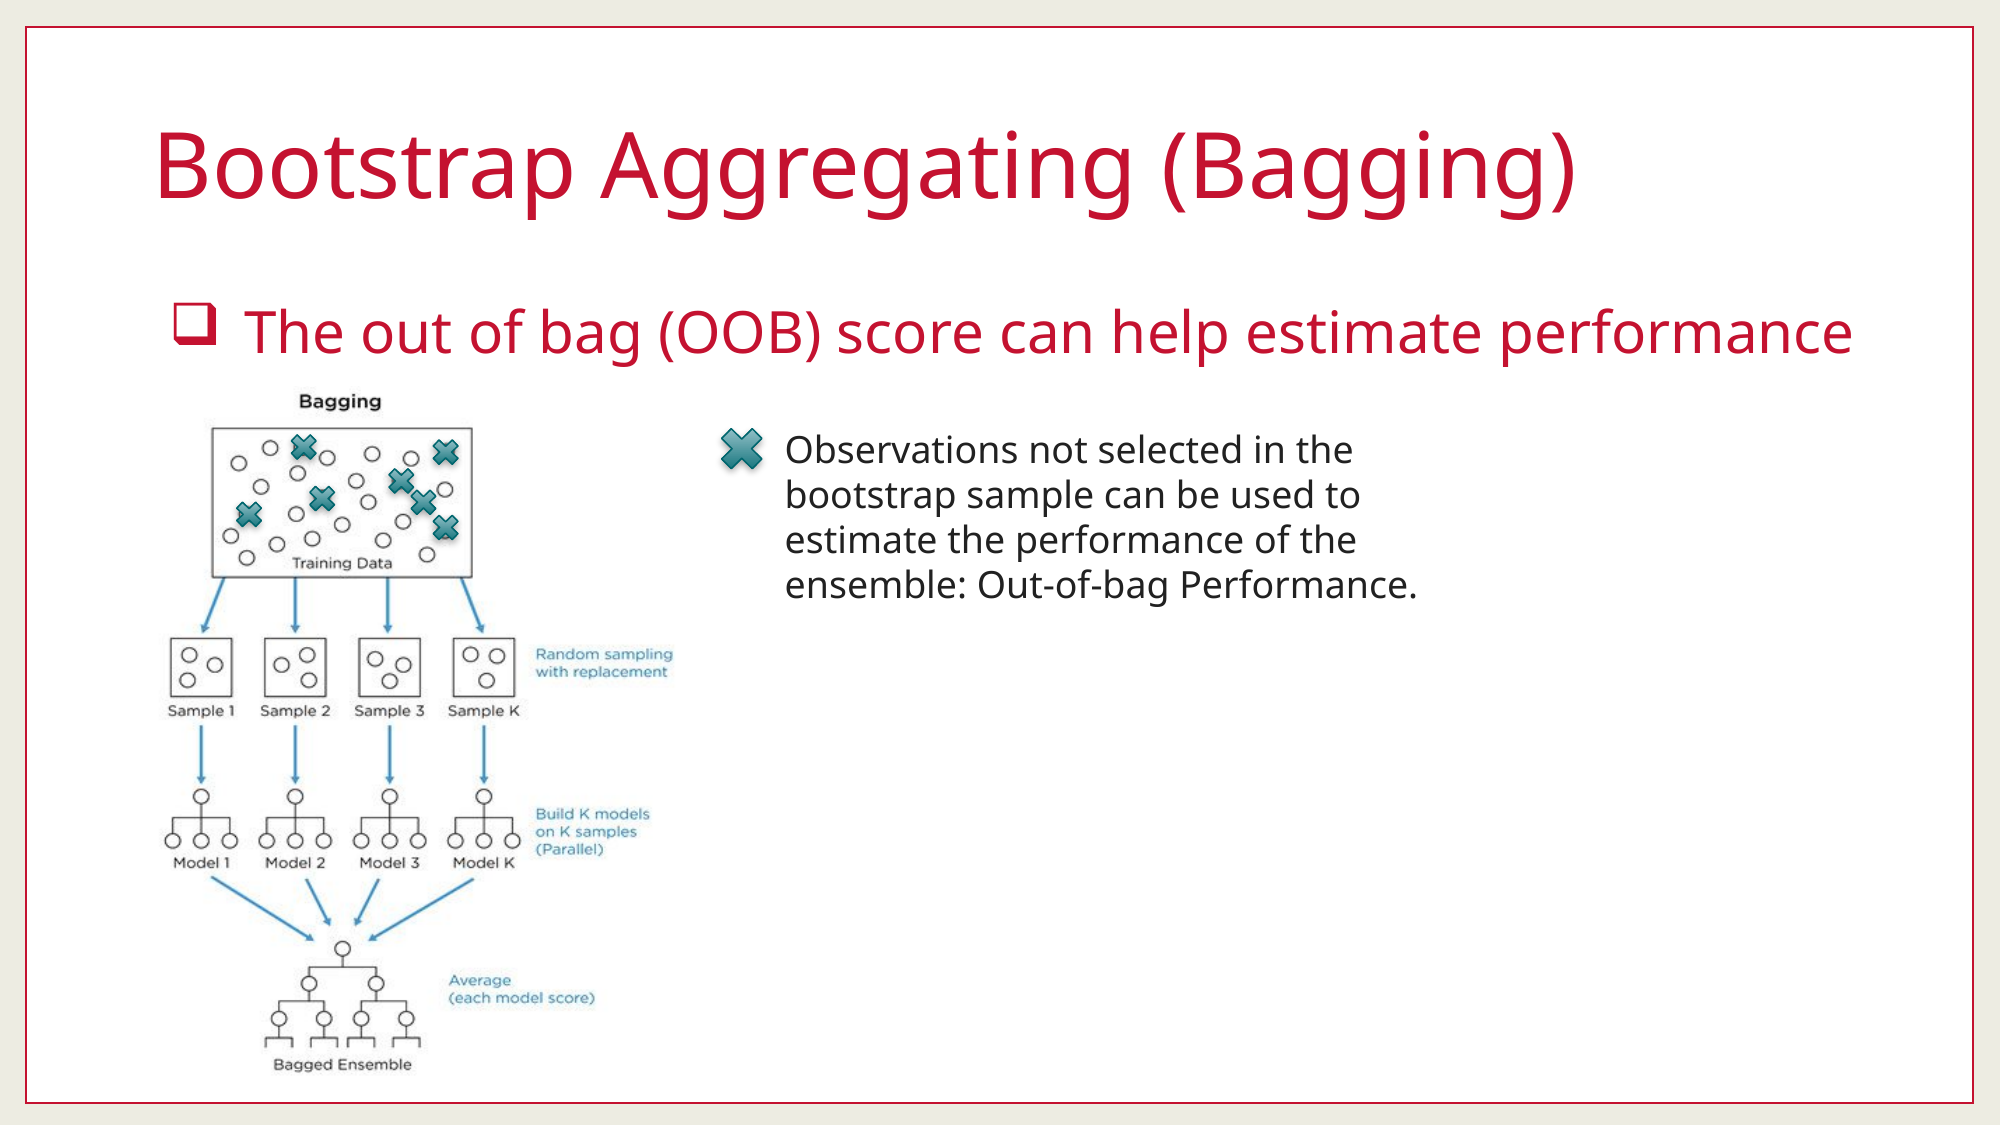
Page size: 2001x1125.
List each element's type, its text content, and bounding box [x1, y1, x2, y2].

text_box [721, 428, 762, 469]
list The out of bag (OOB) score can help estimate performance [154, 296, 1972, 1010]
text_box Observations not selected in the bootstrap sample can be used to estimate the performance of the ensemble: Out-of-bag Performance. [769, 418, 1457, 704]
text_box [137, 386, 687, 1101]
title Bootstrap Aggregating (Bagging) [137, 59, 1945, 278]
